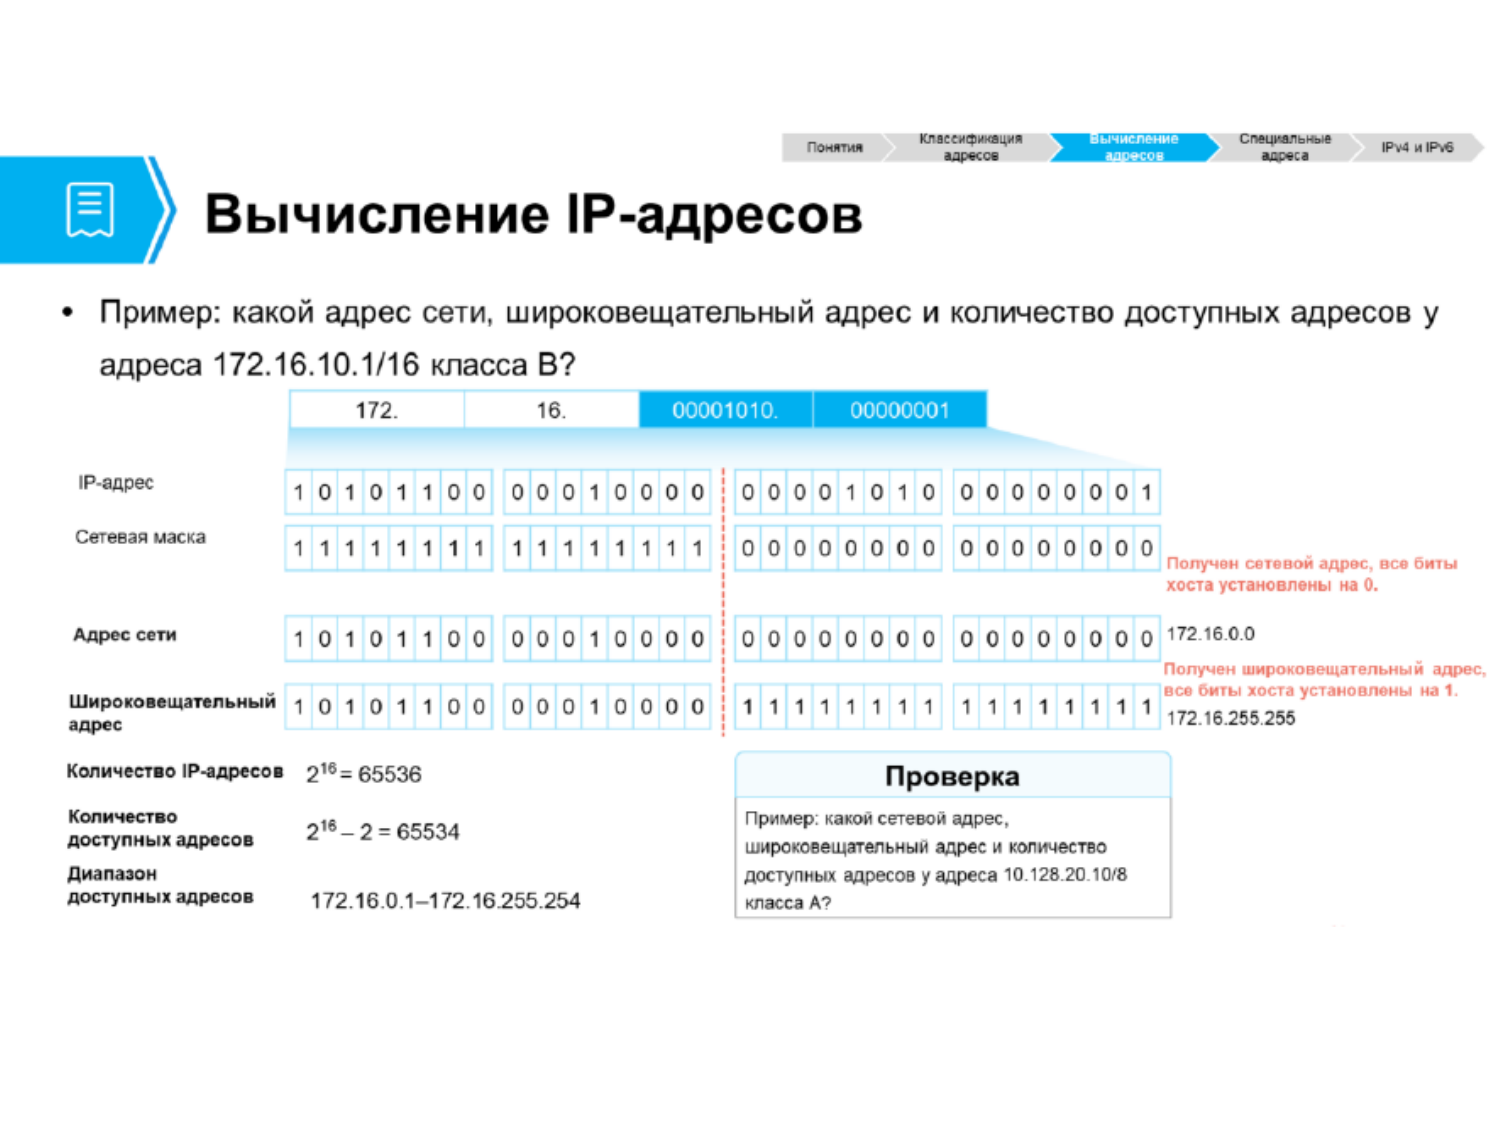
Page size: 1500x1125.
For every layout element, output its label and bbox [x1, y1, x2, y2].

list [0, 127, 1500, 927]
